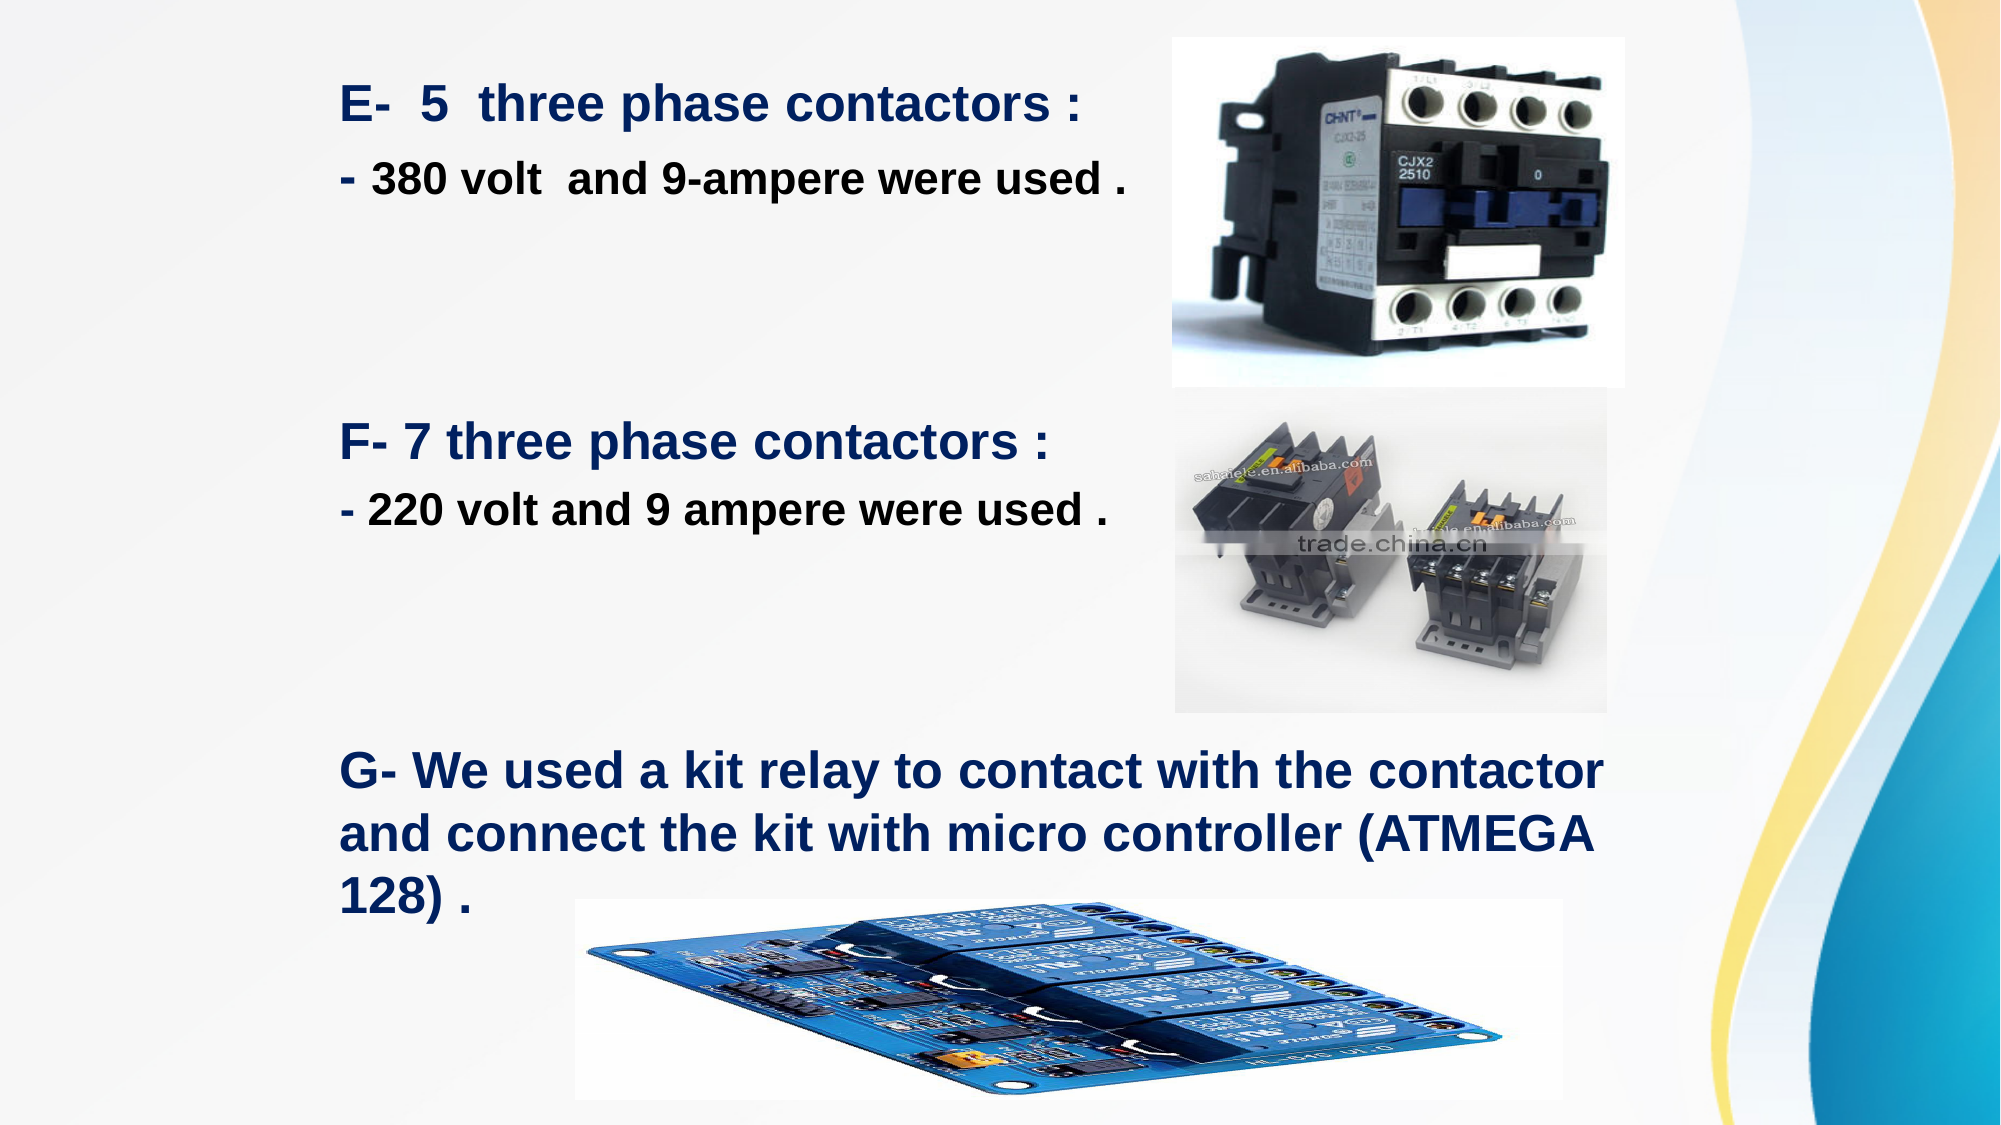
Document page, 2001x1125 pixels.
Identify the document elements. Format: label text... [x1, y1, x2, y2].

picture [0, 0, 2001, 1125]
list E- 5 three phase contactors : - 380 volt and 9-ampere were used . F- 7 three phase contactors : - 220 volt and 9 ampere were used . G- We used a kit relay to contact with the contactor and connect the kit with micro controller (ATMEGA 128) . [324, 62, 1676, 1088]
